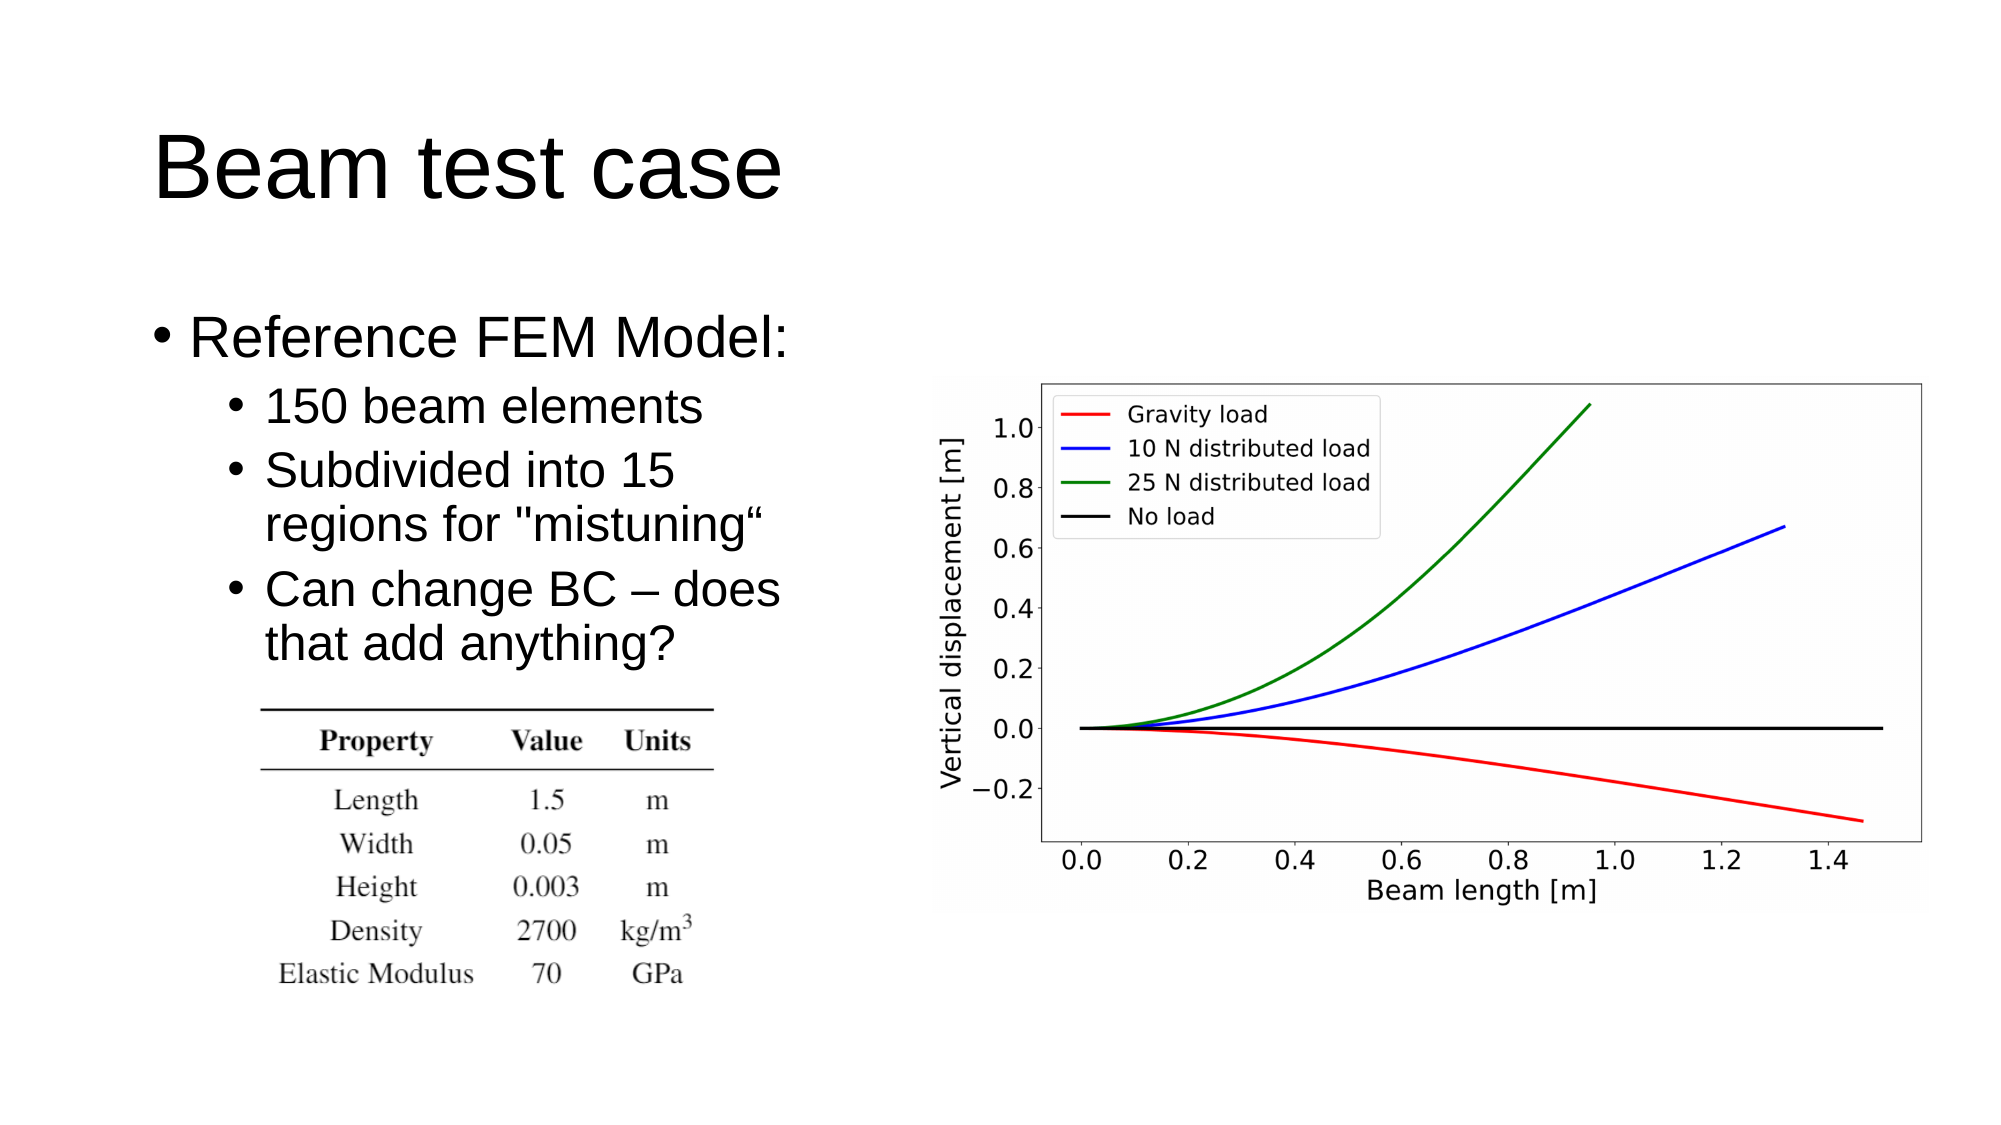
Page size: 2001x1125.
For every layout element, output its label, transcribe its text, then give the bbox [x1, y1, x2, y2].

list Reference FEM Model: 150 beam elements Subdivided into 15 regions for "mistuning“ Can change BC – does that add anything? [137, 299, 841, 1014]
picture [932, 376, 1929, 913]
picture [256, 704, 722, 997]
title Beam test case [137, 59, 1863, 278]
